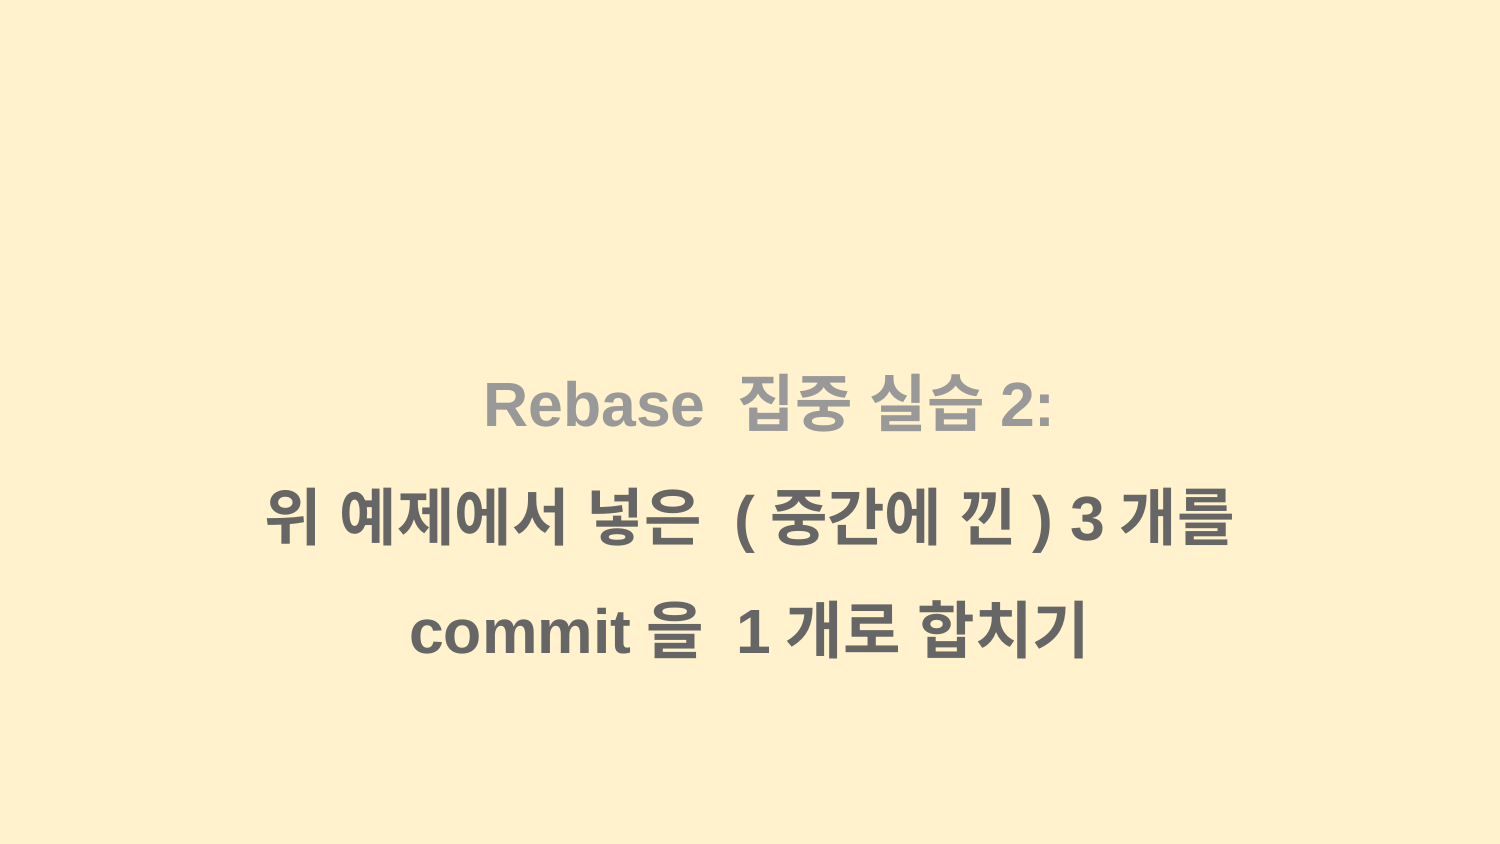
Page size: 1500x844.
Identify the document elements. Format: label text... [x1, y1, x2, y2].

text_box 위 예제에서 넣은 (중간에 낀) 3개를 commit을 1개로 합치기 [0, 425, 1500, 515]
text_box Rebase 집중 실습2: [416, 311, 1130, 400]
text_box [218, 515, 1342, 583]
